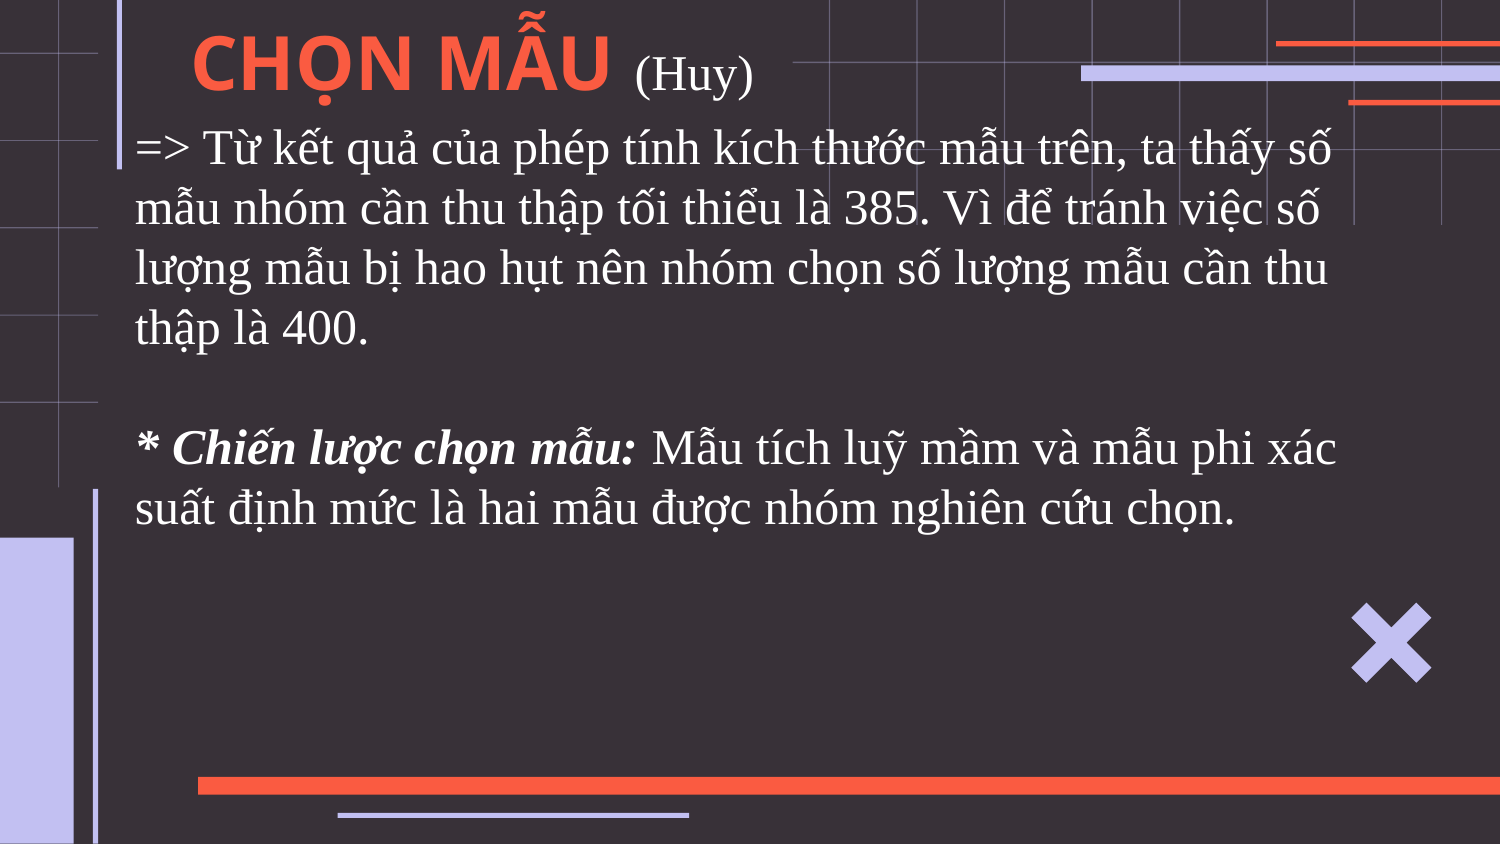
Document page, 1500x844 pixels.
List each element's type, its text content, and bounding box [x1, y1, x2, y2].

list => Từ kết quả của phép tính kích thước mẫu trên, ta thấy số mẫu nhóm cần thu thập tối thiểu là 385. Vì để tránh việc số lượng mẫu bị hao hụt nên nhóm chọn số lượng mẫu cần thu thập là 400. * Chiến lược chọn mẫu: Mẫu tích luỹ mầm và mẫu phi xác suất định mức là hai mẫu được nhóm nghiên cứu chọn. [94, 99, 1408, 653]
text_box CHỌN MẪU (Huy) [85, 0, 832, 68]
